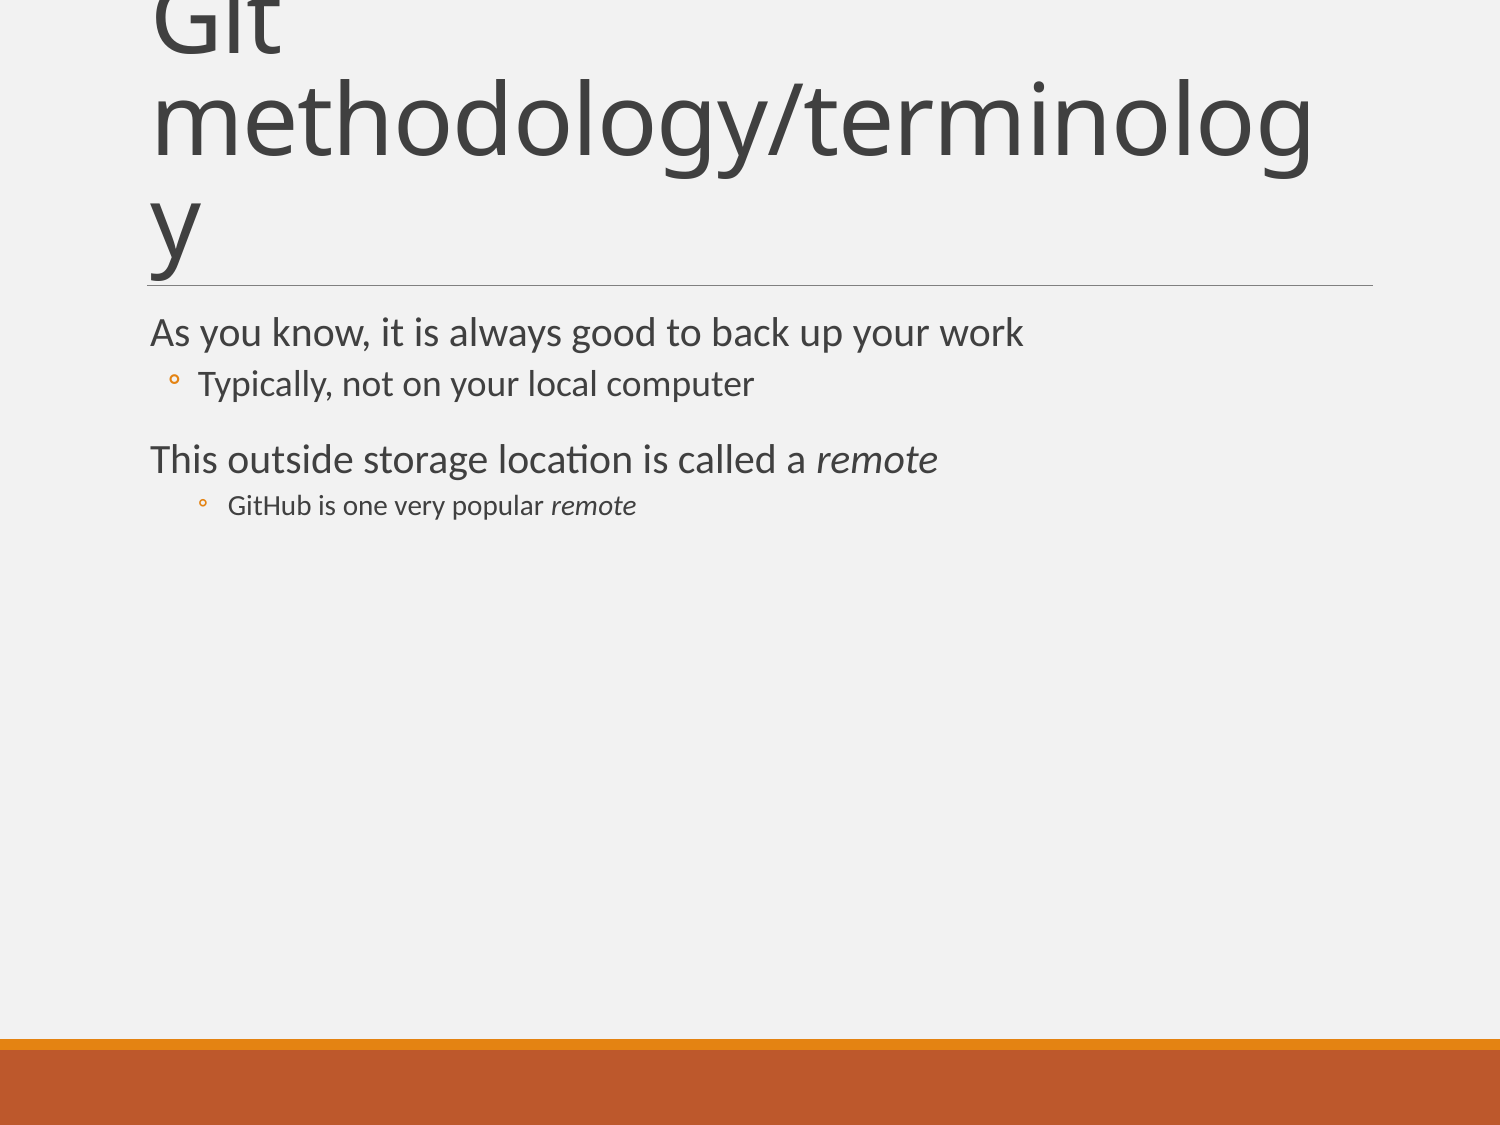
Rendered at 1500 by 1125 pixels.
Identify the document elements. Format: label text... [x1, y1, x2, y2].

title Git methodology/terminology [135, 47, 1373, 285]
list As you know, it is always good to back up your work Typically, not on your local computer This outside storage location is called a remote GitHub is one very popular remote [135, 302, 1373, 963]
